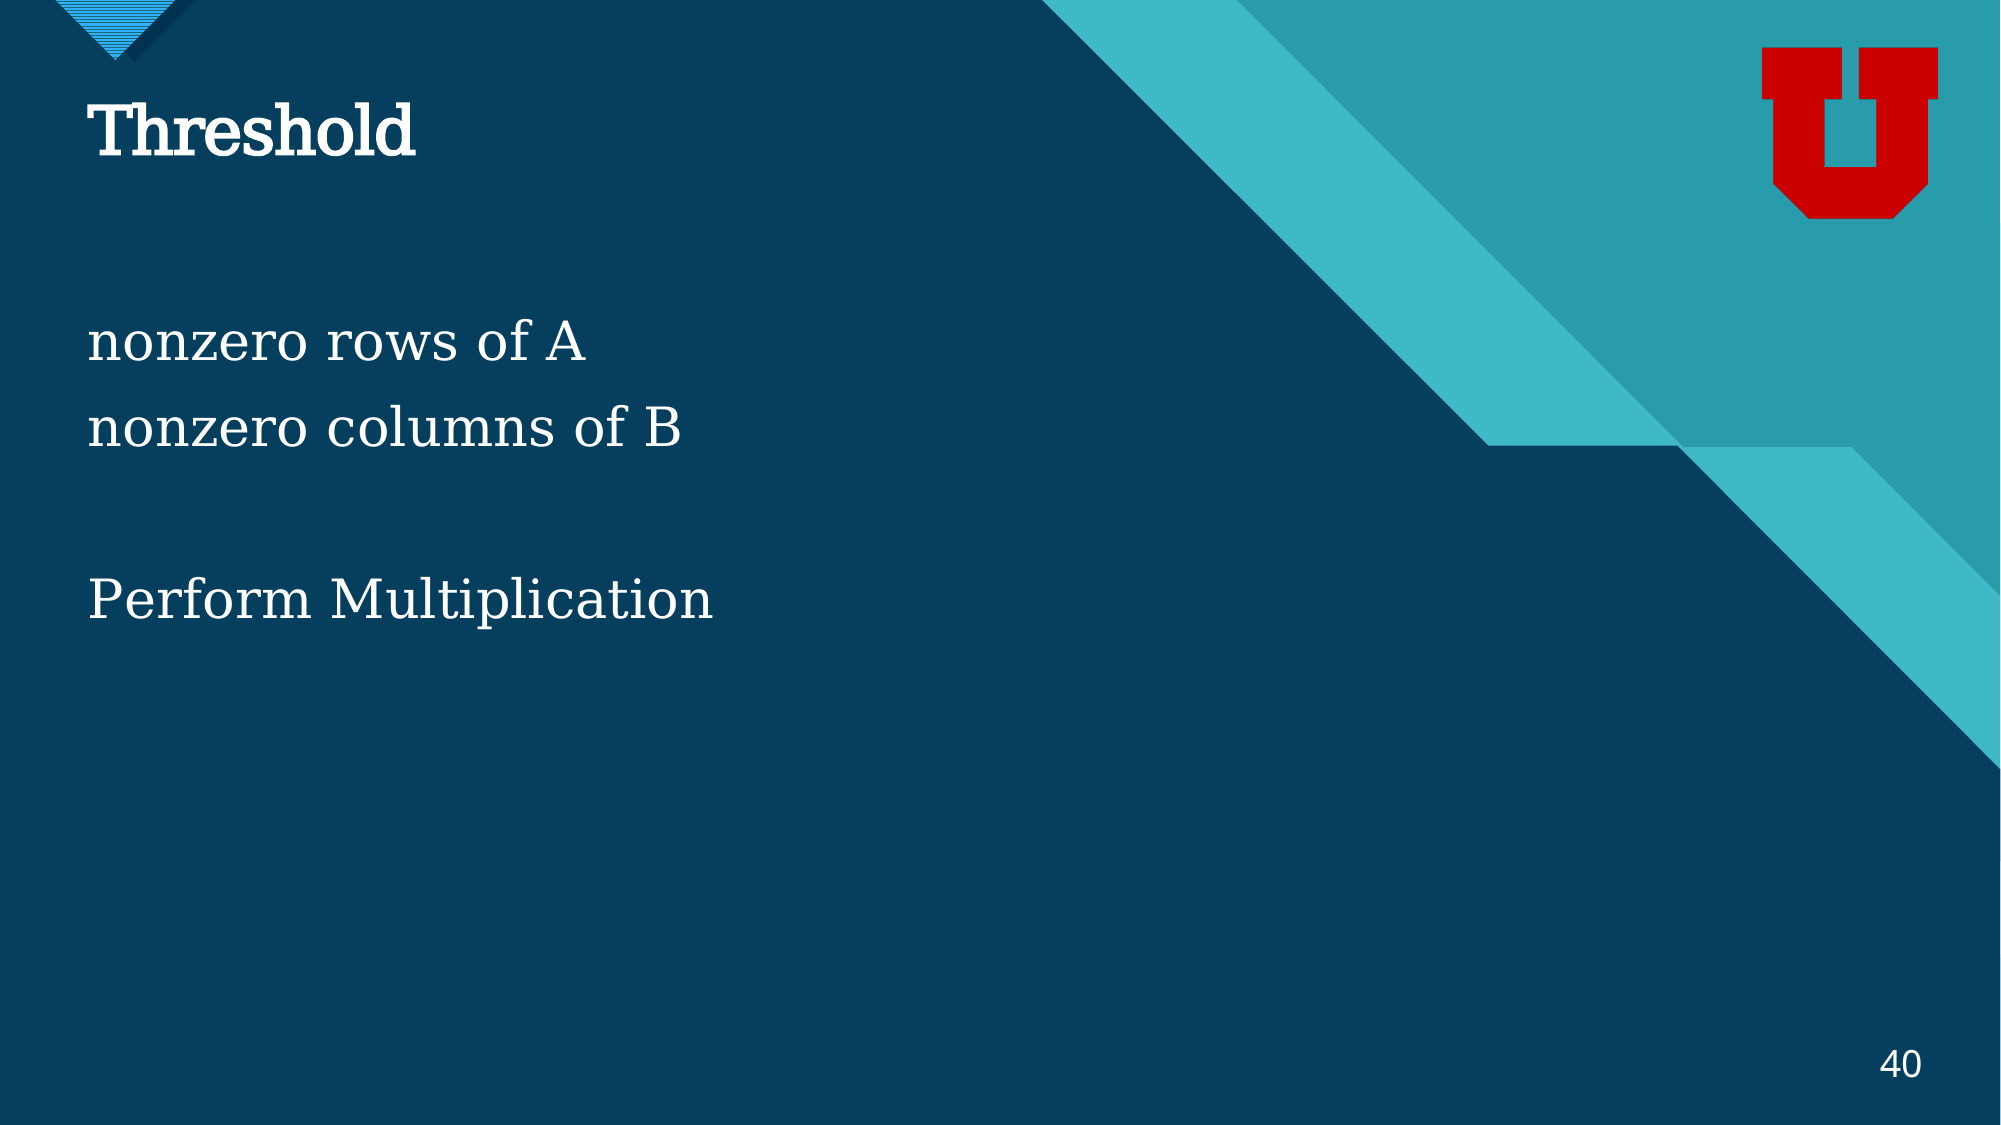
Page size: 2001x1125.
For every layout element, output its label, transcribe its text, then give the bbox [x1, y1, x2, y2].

picture [1762, 45, 1938, 221]
slide_number 40 [1845, 1035, 1938, 1096]
title Threshold [72, 89, 1762, 177]
